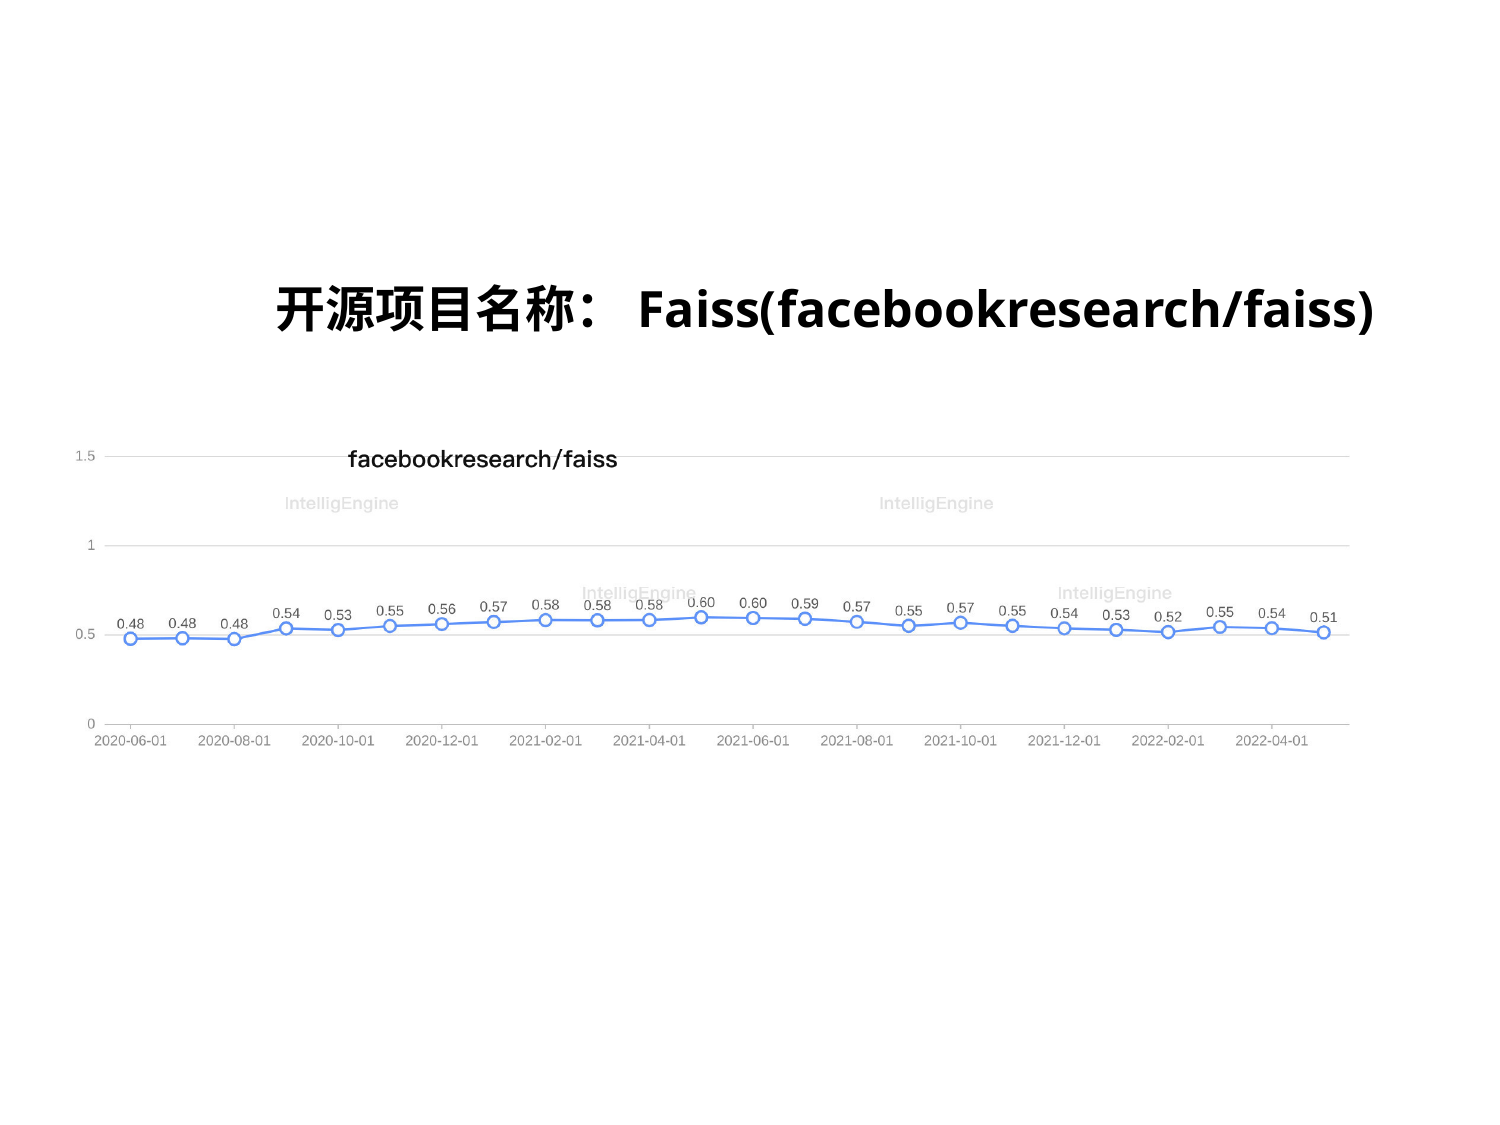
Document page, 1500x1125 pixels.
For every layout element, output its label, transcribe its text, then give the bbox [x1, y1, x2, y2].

text_box 开源项目名称：Faiss(facebookresearch/faiss) [260, 224, 1390, 345]
picture [74, 449, 1351, 748]
